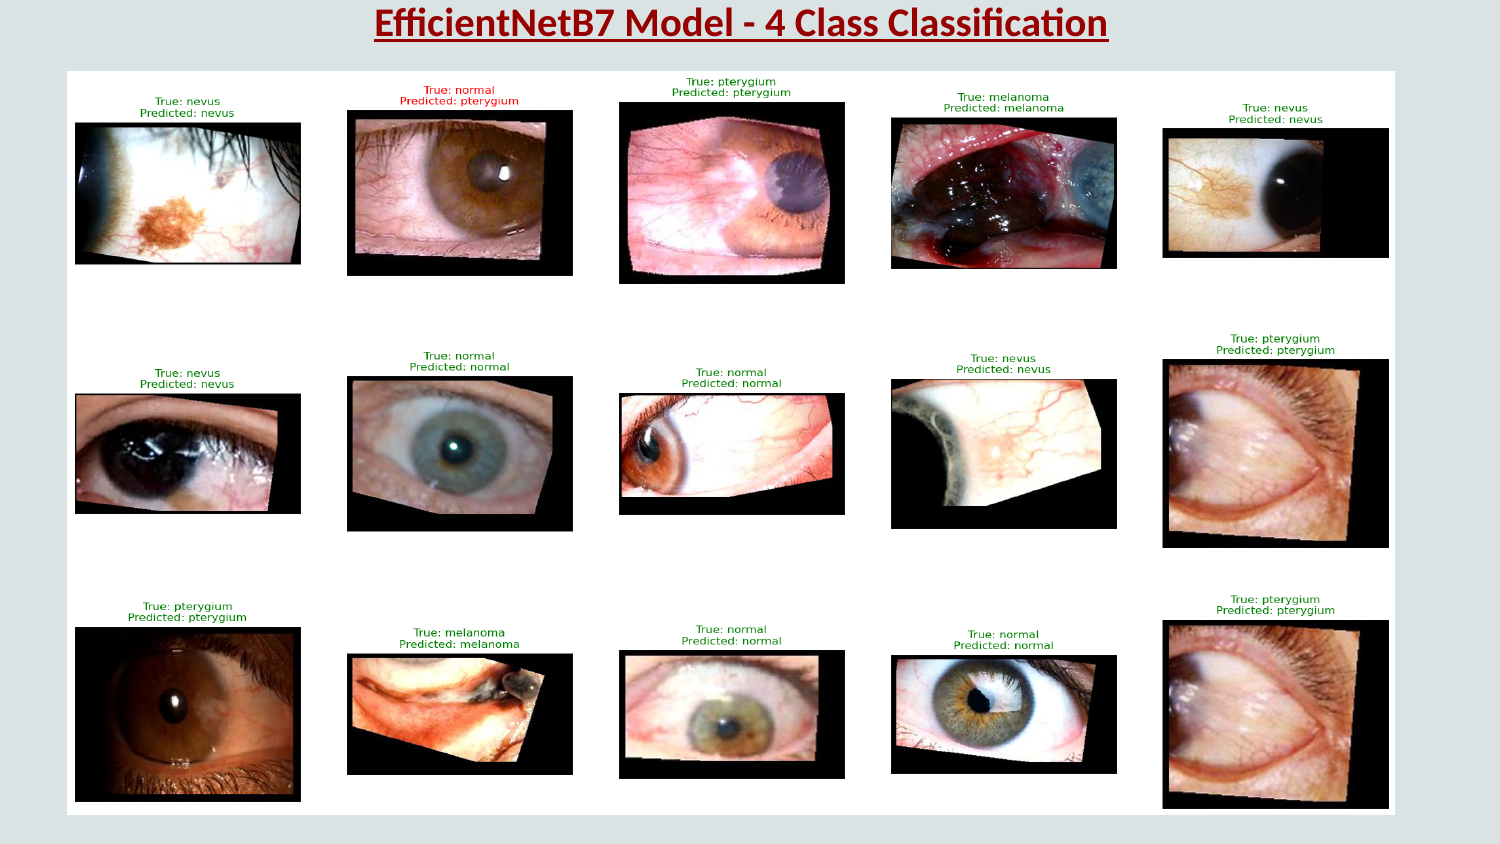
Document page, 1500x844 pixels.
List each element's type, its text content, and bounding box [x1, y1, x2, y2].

picture [67, 70, 1395, 815]
title EfficientNetB7 Model - 4 Class Classification [0, 5, 1484, 51]
